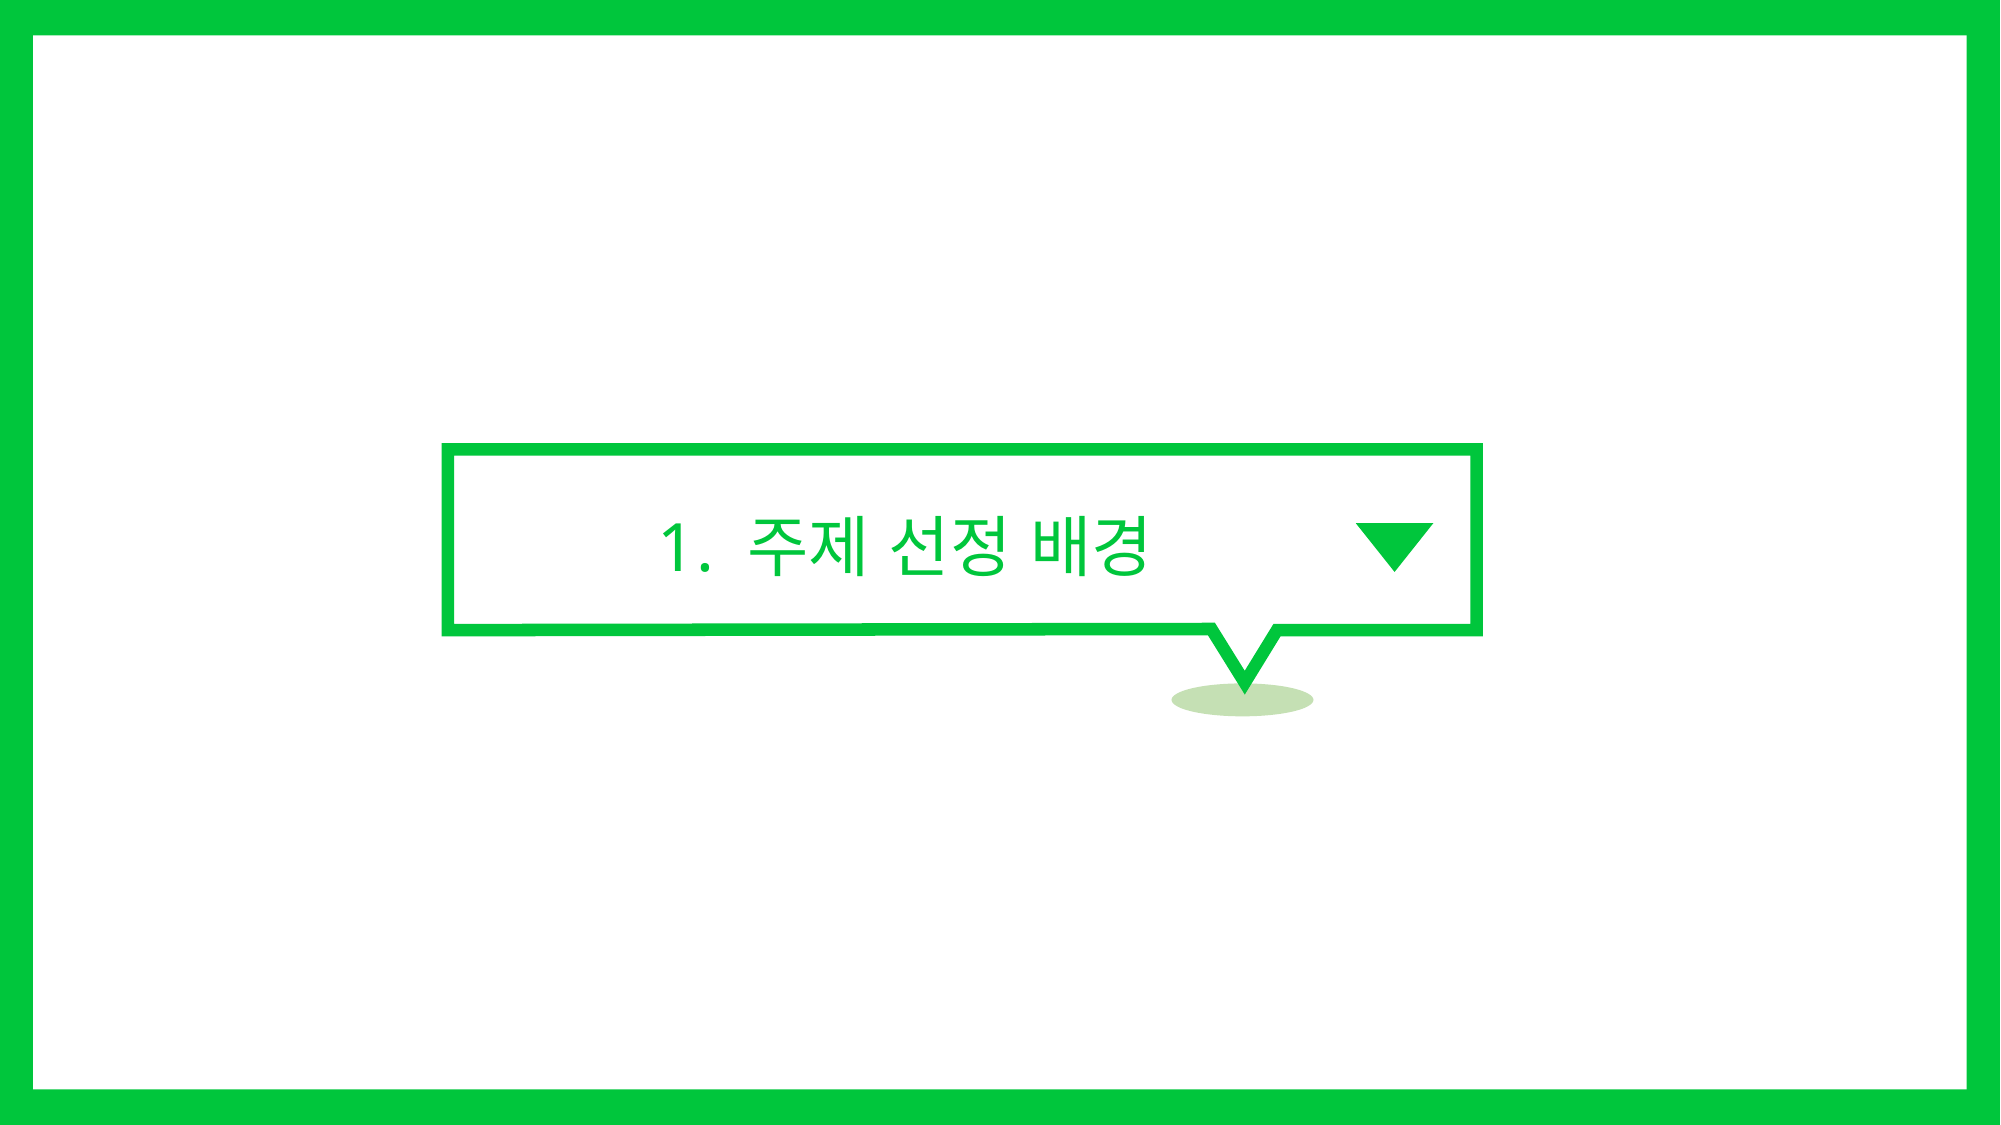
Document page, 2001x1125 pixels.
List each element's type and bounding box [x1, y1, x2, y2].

text_box [32, 34, 1968, 1090]
text_box [447, 449, 1477, 717]
text_box [0, 0, 2000, 1125]
